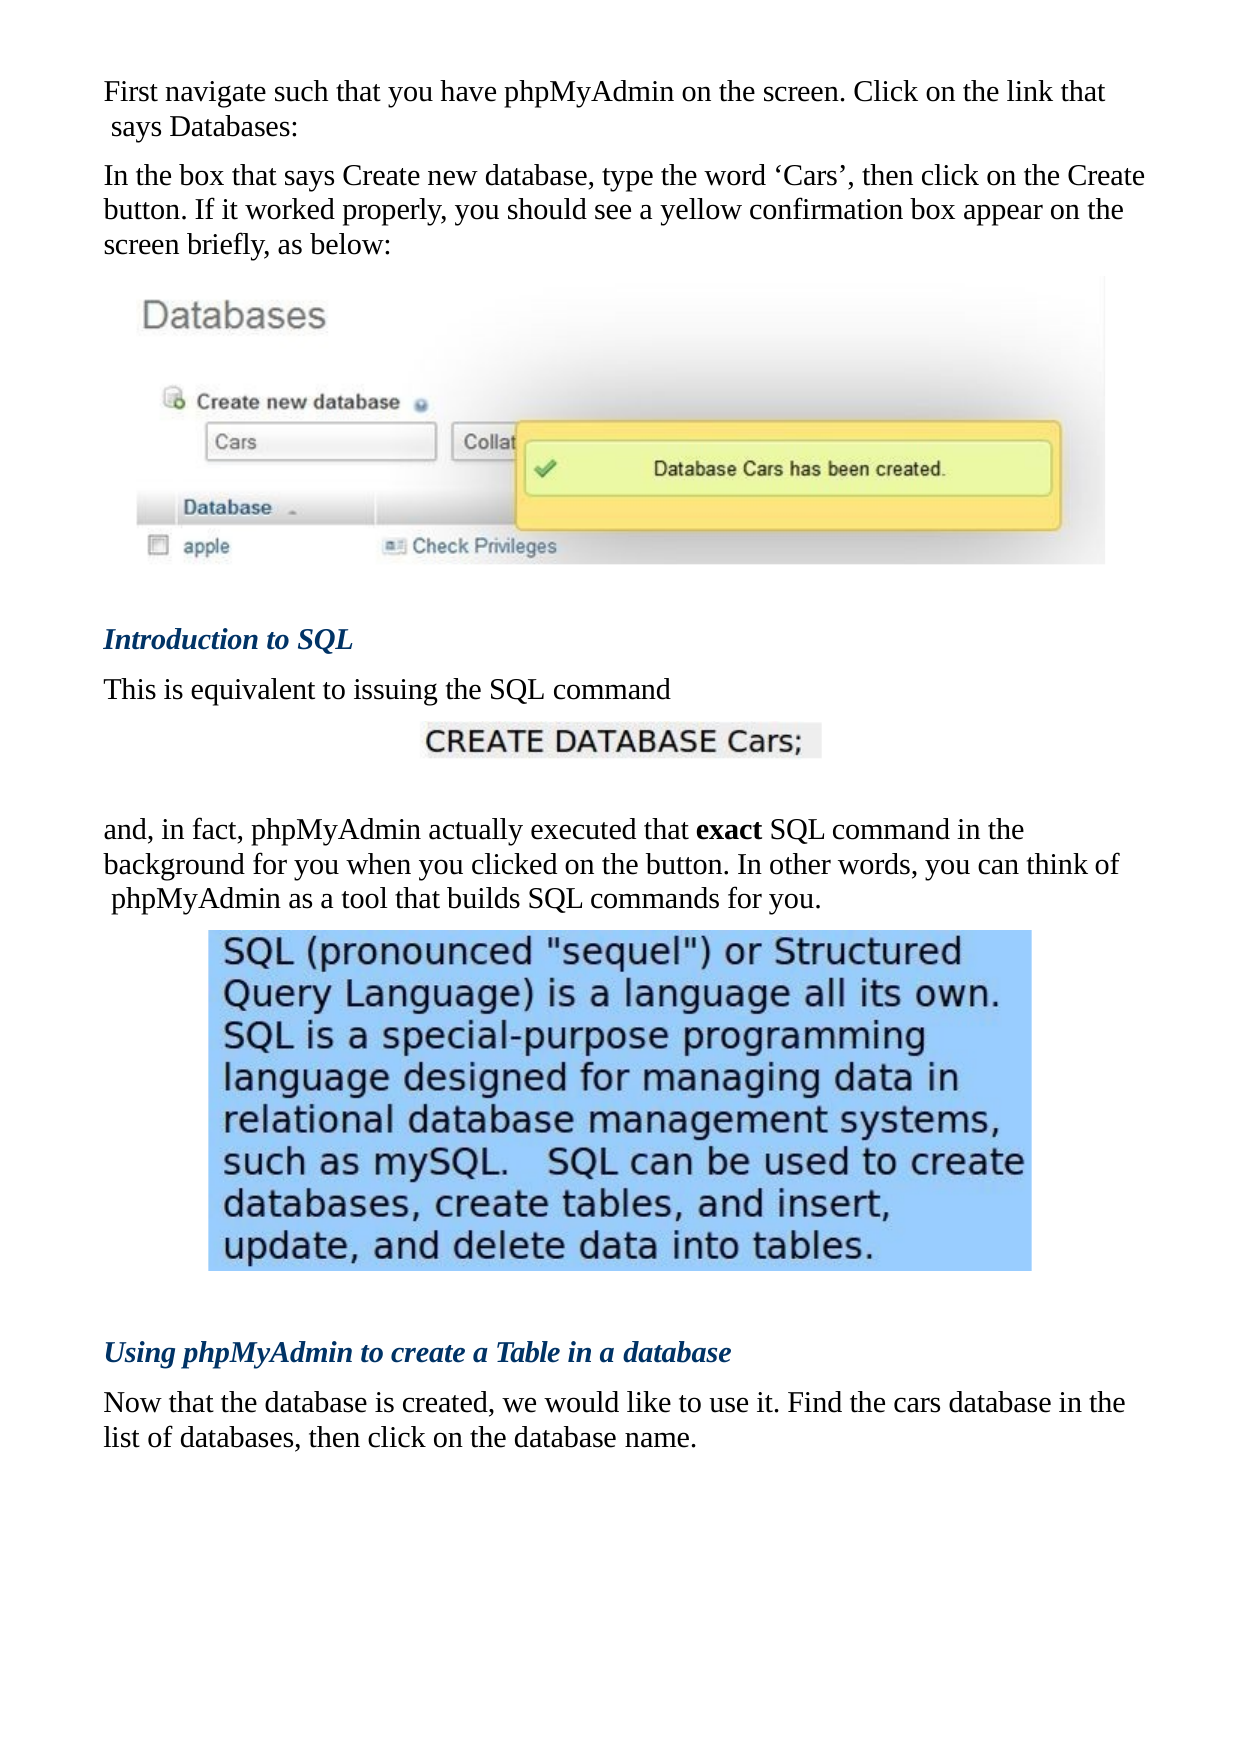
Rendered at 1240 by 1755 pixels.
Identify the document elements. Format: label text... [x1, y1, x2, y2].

text_box [208, 930, 1032, 1271]
text_box First navigate such that you have phpMyAdmin on the screen. Click on the link that says Databases: In the box that says Create new database, type the word ‘Cars’, then click on the Create button. If it worked properly, you should see a yellow confirmation box appear on the screen briefly, as below: [101, 68, 1155, 261]
text_box [419, 721, 822, 760]
text_box Using phpMyAdmin to create a Table in a database Now that the database is created, we would like to use it. Find the cars database in the list of databases, then click on the database name. [101, 1316, 1136, 1454]
text_box and, in fact, phpMyAdmin actually executed that exact SQL command in the background for you when you clicked on the button. In other words, you can think of phpMyAdmin as a tool that builds SQL commands for you. [101, 806, 1128, 915]
text_box Introduction to SQL This is equivalent to issuing the SQL command [101, 604, 675, 706]
text_box [136, 276, 1106, 566]
